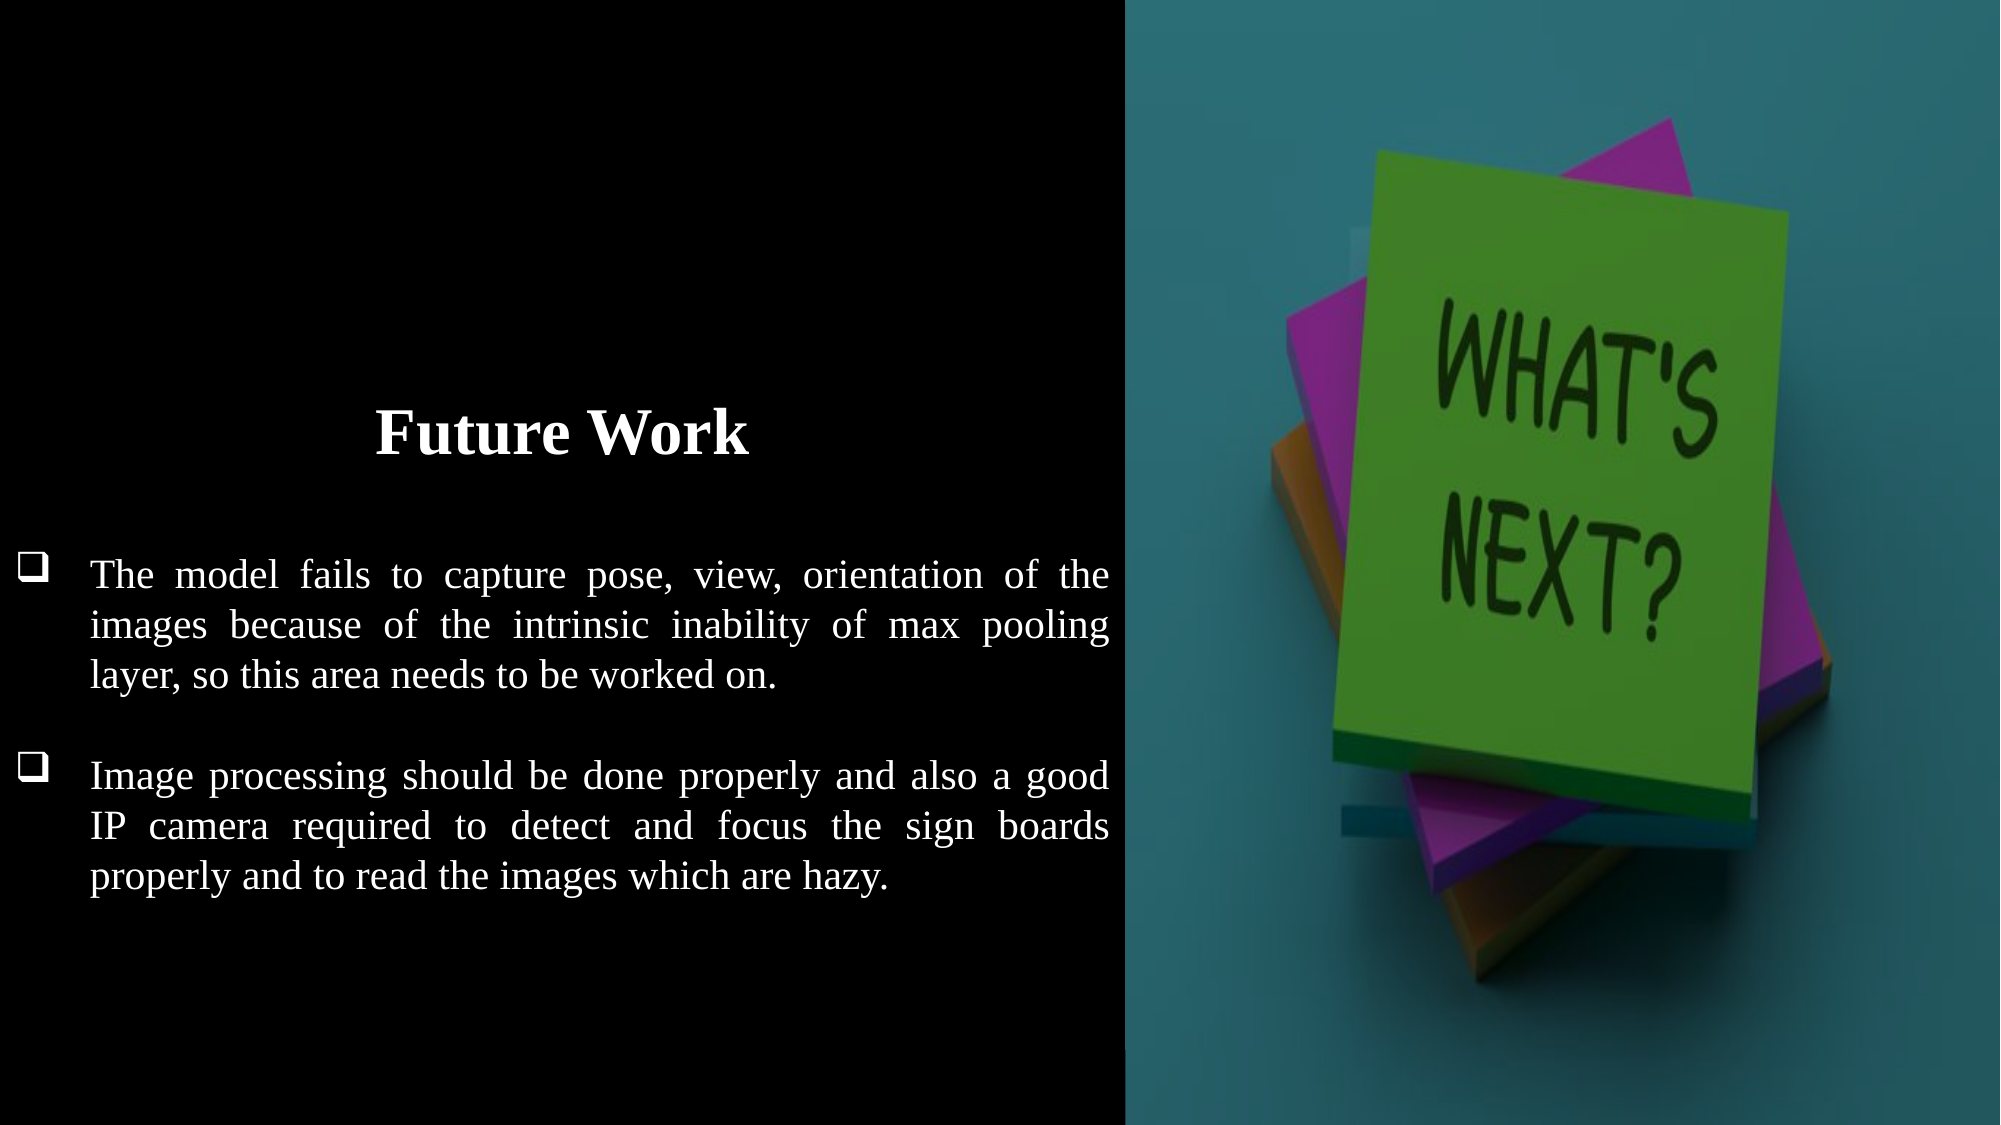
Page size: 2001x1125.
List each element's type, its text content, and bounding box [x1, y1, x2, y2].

picture [1125, 0, 2000, 1125]
text_box Future Work The model fails to capture pose, view, orientation of the images because of the intrinsic inability of max pooling layer, so this area needs to be worked on. Image processing should be done properly and also a good IP camera required to detect and focus the sign boards properly and to read the images which are hazy. [0, 0, 1123, 1125]
